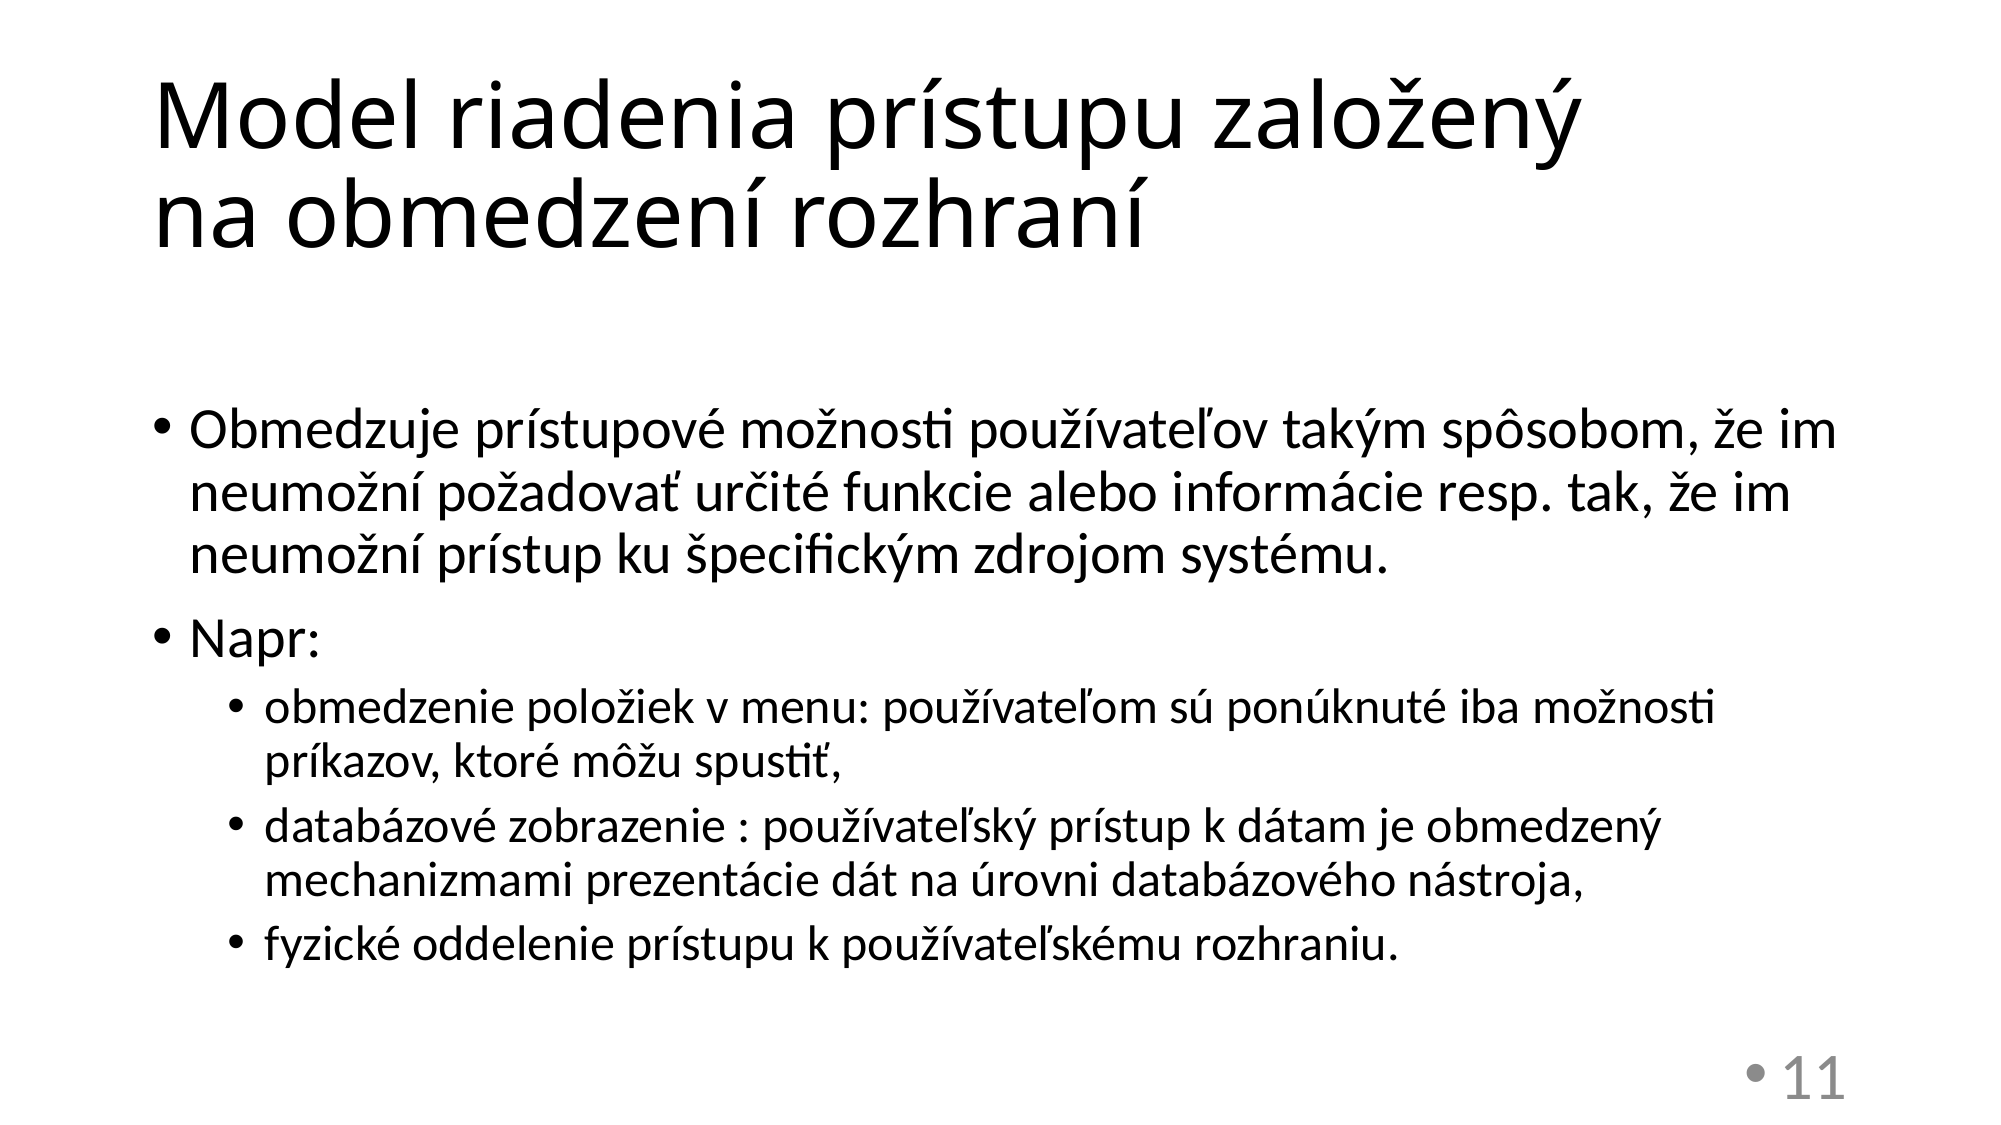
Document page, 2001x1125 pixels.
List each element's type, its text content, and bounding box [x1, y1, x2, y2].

slide_number 11 [1412, 1042, 1863, 1103]
title Model riadenia prístupu založený na obmedzení rozhraní [137, 59, 1863, 278]
list Obmedzuje prístupové možnosti používateľov takým spôsobom, že im neumožní požadovať určité funkcie alebo informácie resp. tak, že im neumožní prístup ku špecifickým zdrojom systému. Napr: obmedzenie položiek v menu: používateľom sú ponúknuté iba možnosti príkazov, ktoré môžu spustiť, databázové zobrazenie : používateľský prístup k dátam je obmedzený mechanizmami prezentácie dát na úrovni databázového nástroja, fyzické oddelenie prístupu k používateľskému rozhraniu. [137, 299, 1863, 1014]
